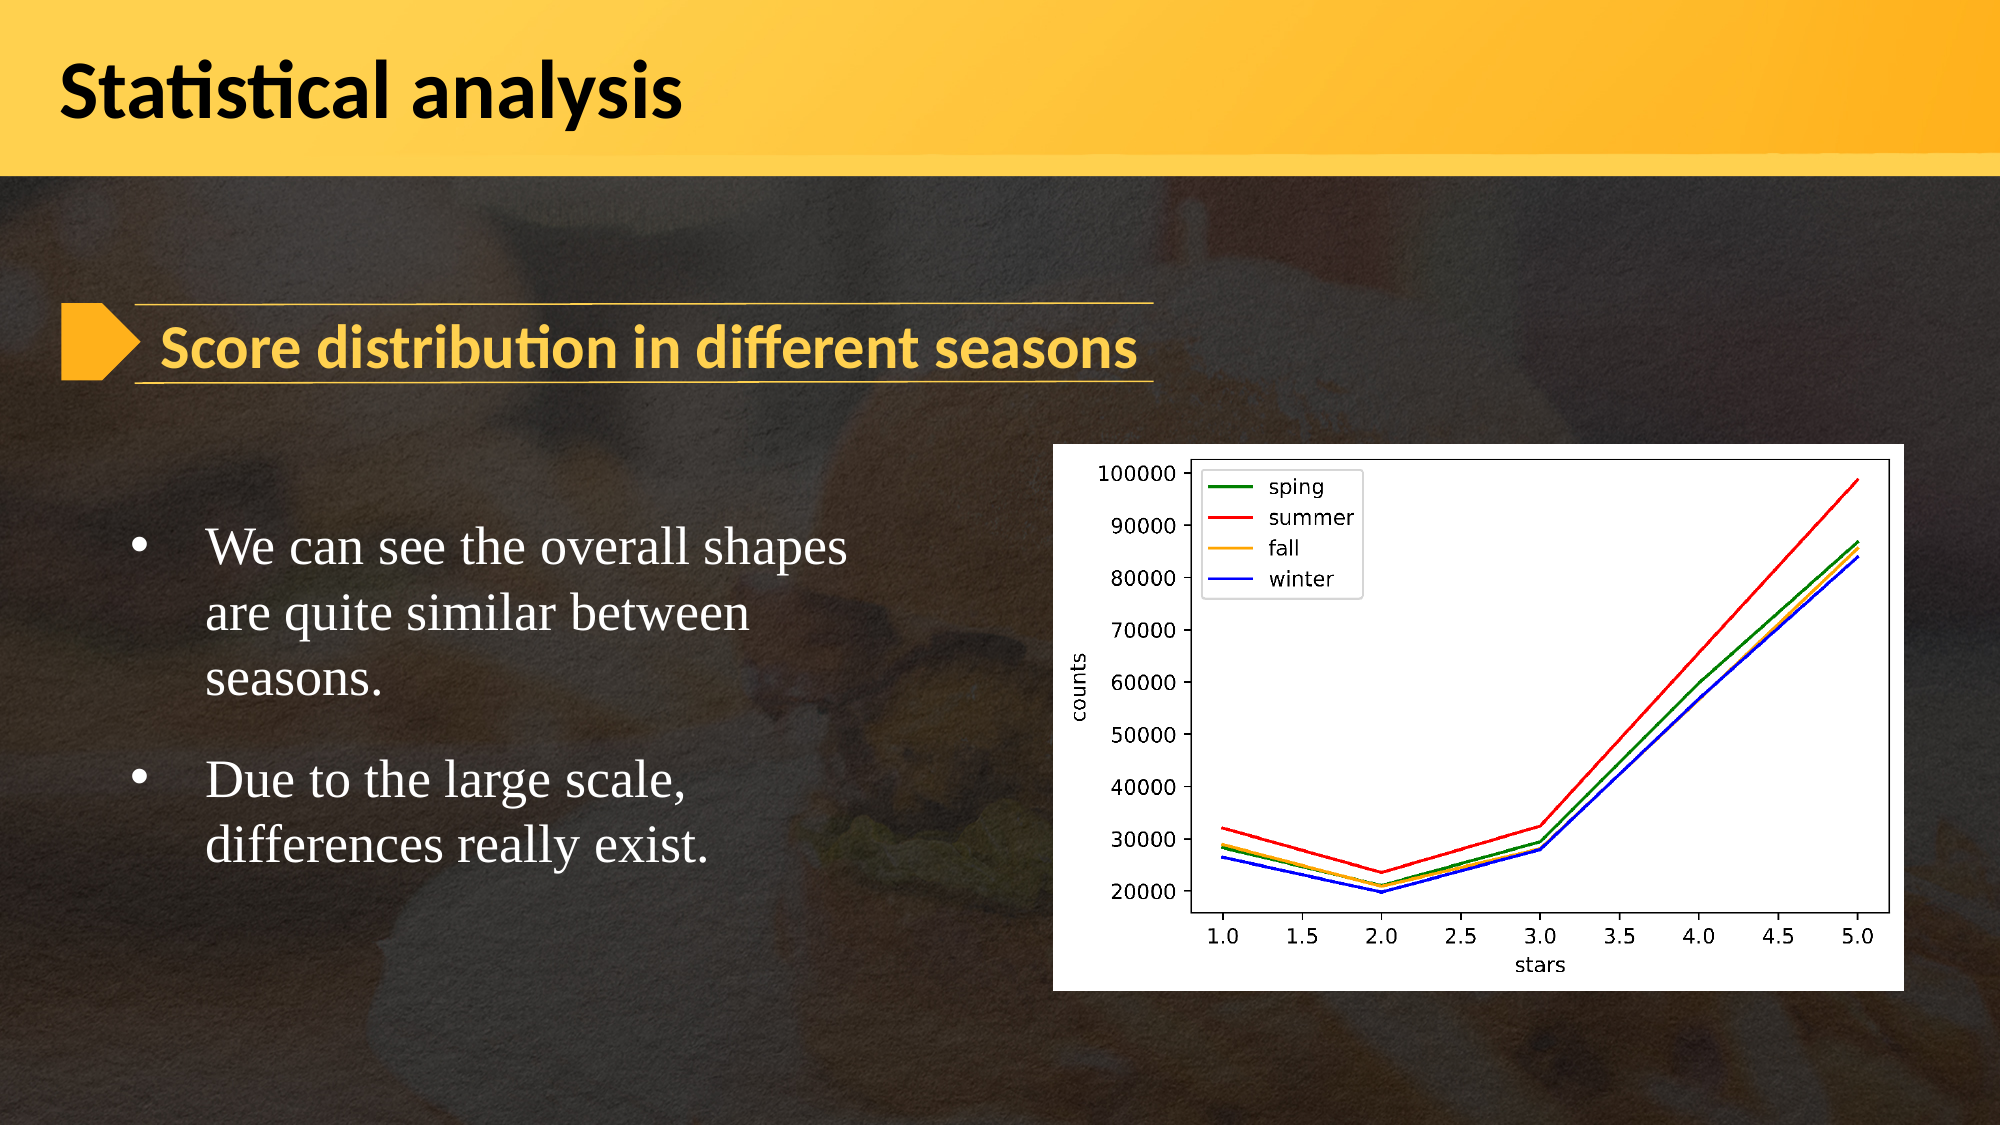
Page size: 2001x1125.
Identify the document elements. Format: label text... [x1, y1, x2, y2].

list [1053, 444, 1905, 991]
text_box We can see the overall shapes are quite similar between seasons. Due to the large scale, differences really exist. [115, 503, 943, 881]
picture [0, 0, 2001, 1125]
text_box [54, 298, 1190, 435]
title Statistical analysis [43, 19, 1385, 151]
